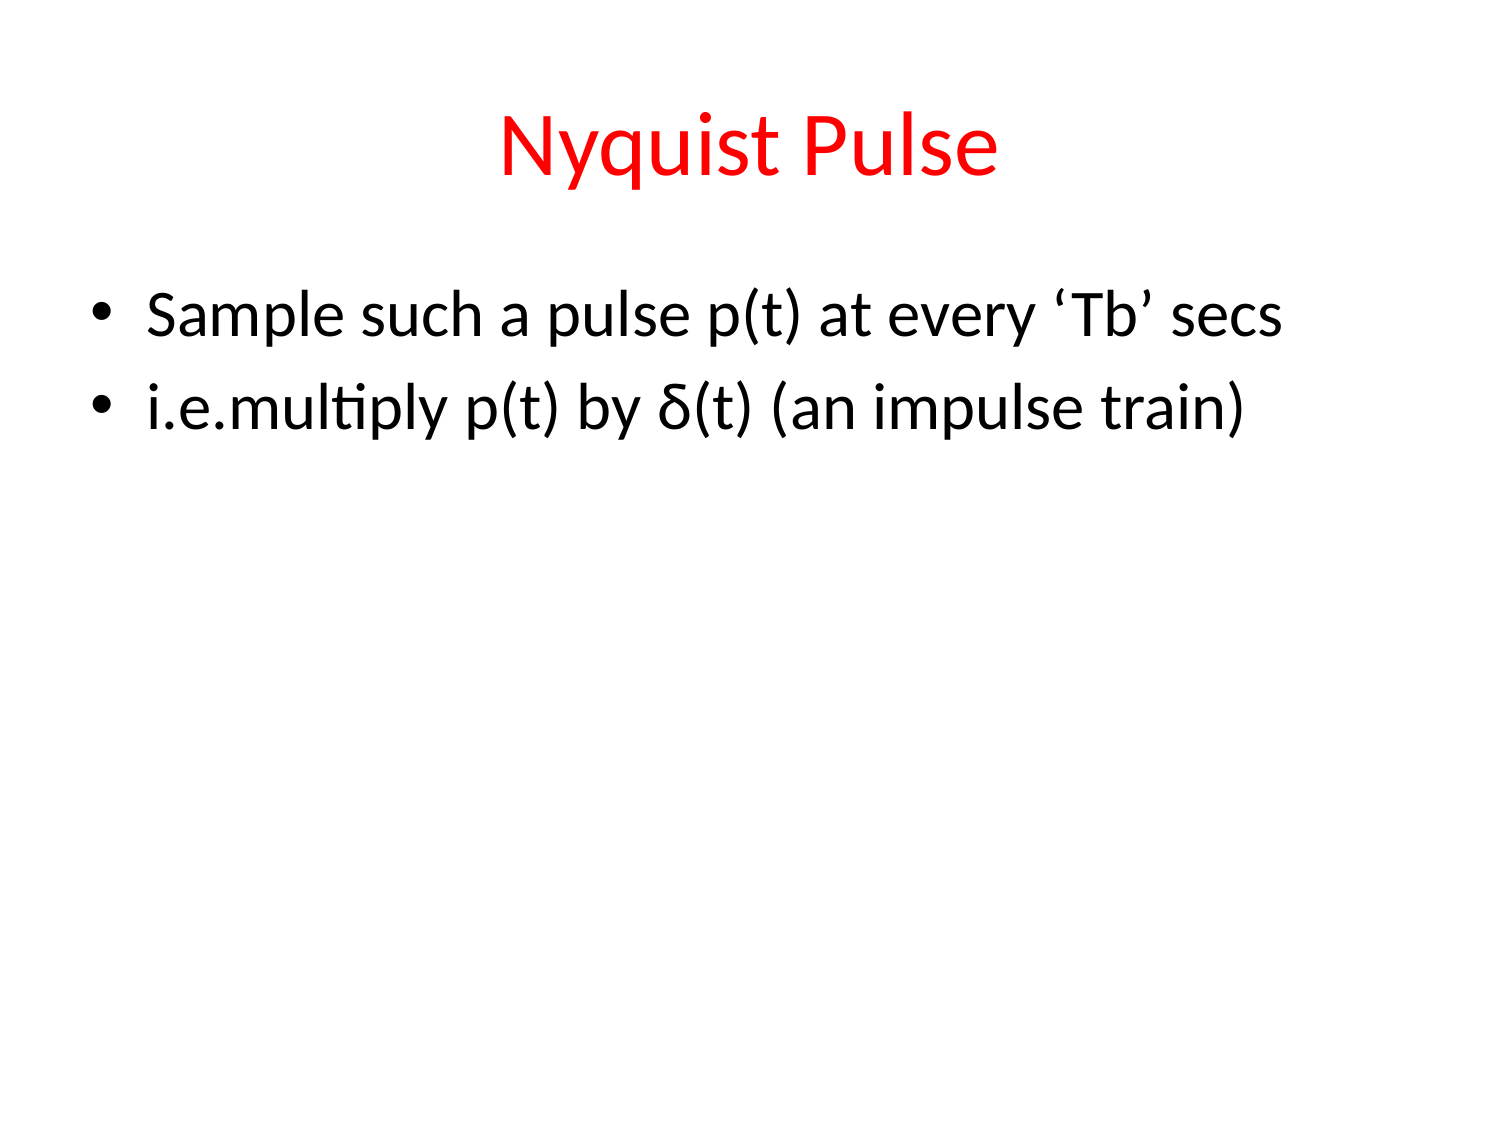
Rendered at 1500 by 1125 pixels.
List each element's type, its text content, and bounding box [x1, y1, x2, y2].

title Nyquist Pulse [75, 45, 1425, 233]
list Sample such a pulse p(t) at every ‘Tb’ secs i.e.multiply p(t) by δ(t) (an impulse train) [75, 262, 1425, 1005]
